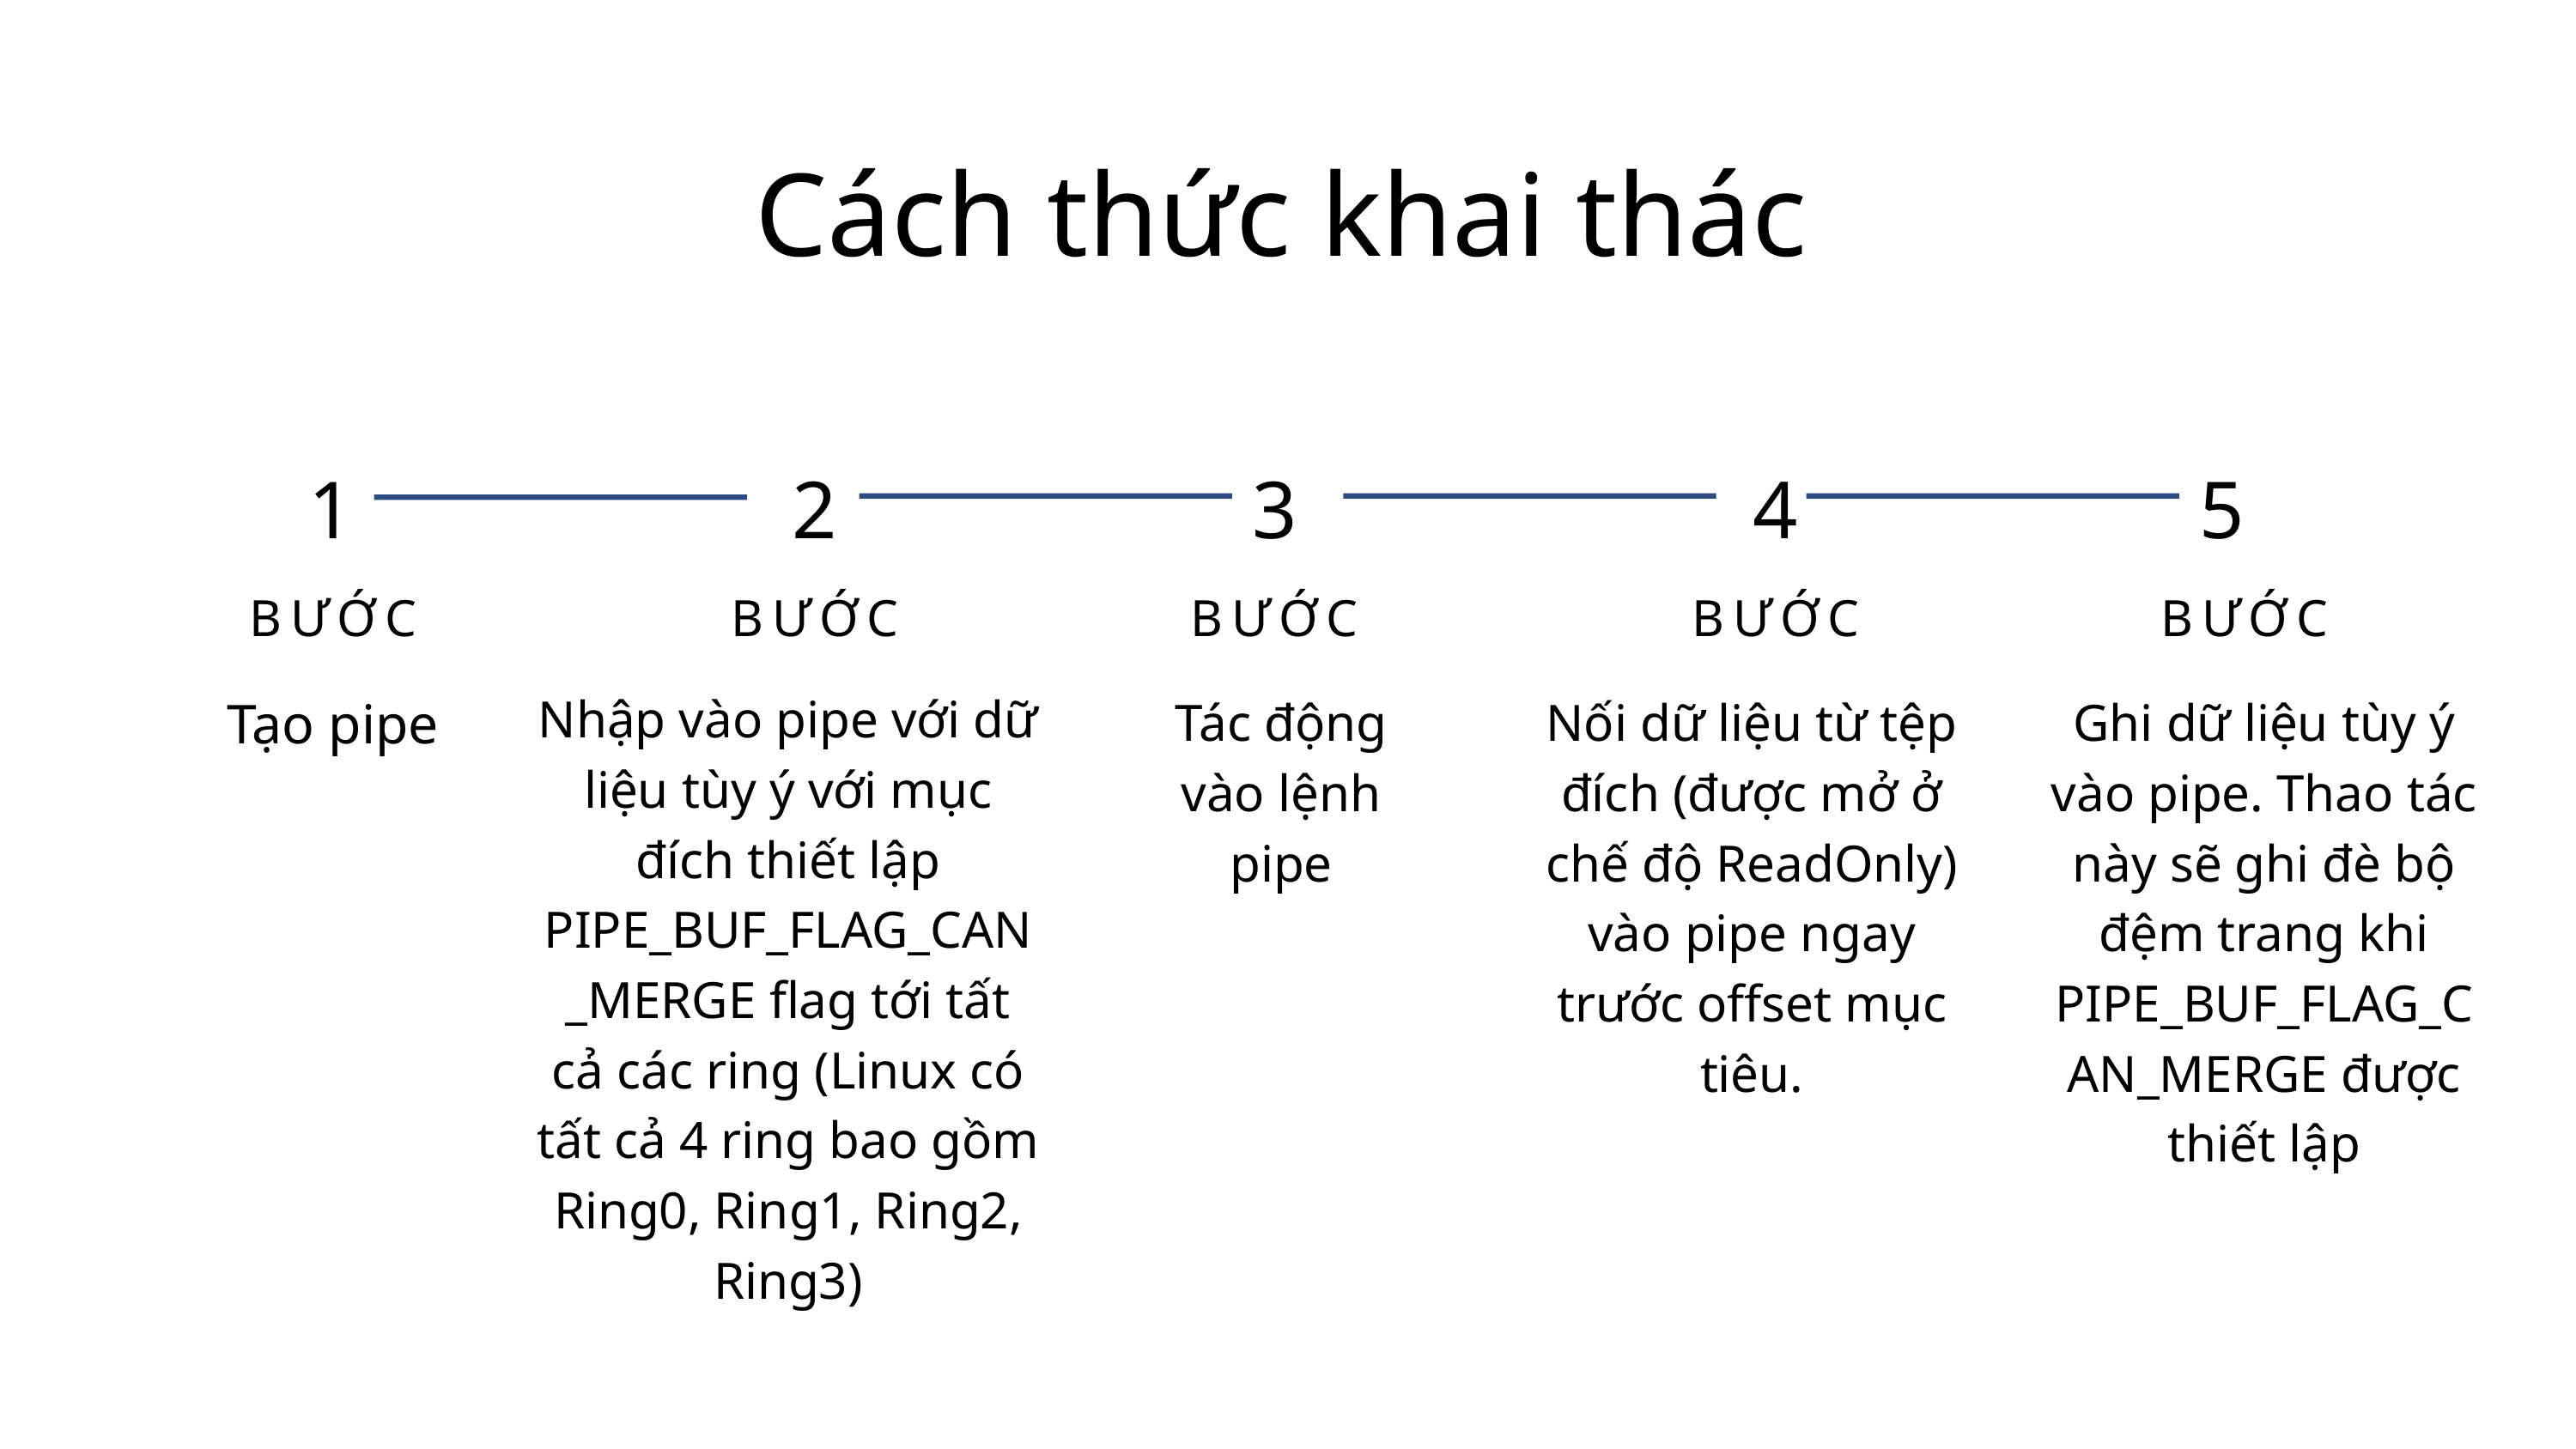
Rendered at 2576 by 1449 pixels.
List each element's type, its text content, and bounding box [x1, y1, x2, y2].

text_box Tác động vào lệnh pipe [1131, 681, 1431, 892]
text_box Ghi dữ liệu tùy ý vào pipe. Thao tác này sẽ ghi đè bộ đệm trang khi PIPE_BUF_FLAG_CAN_MERGE được thiết lập [2043, 681, 2485, 1173]
text_box Nhập vào pipe với dữ liệu tùy ý với mục đích thiết lập PIPE_BUF_FLAG_CAN_MERGE flag tới tất cả các ring (Linux có tất cả 4 ring bao gồm Ring0, Ring1, Ring2, Ring3) [537, 677, 1040, 1309]
text_box BƯỚC [646, 576, 984, 647]
text_box BƯỚC [1101, 576, 1449, 647]
text_box Cách thức khai thác [144, 142, 2418, 280]
text_box BƯỚC [1587, 576, 1965, 647]
text_box Nối dữ liệu từ tệp đích (được mở ở chế độ ReadOnly) vào pipe ngay trước offset mục tiêu. [1522, 681, 1982, 1102]
text_box Tạo pipe [221, 679, 446, 755]
text_box BƯỚC [160, 576, 507, 647]
text_box BƯỚC [2071, 576, 2418, 647]
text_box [289, 444, 2264, 553]
